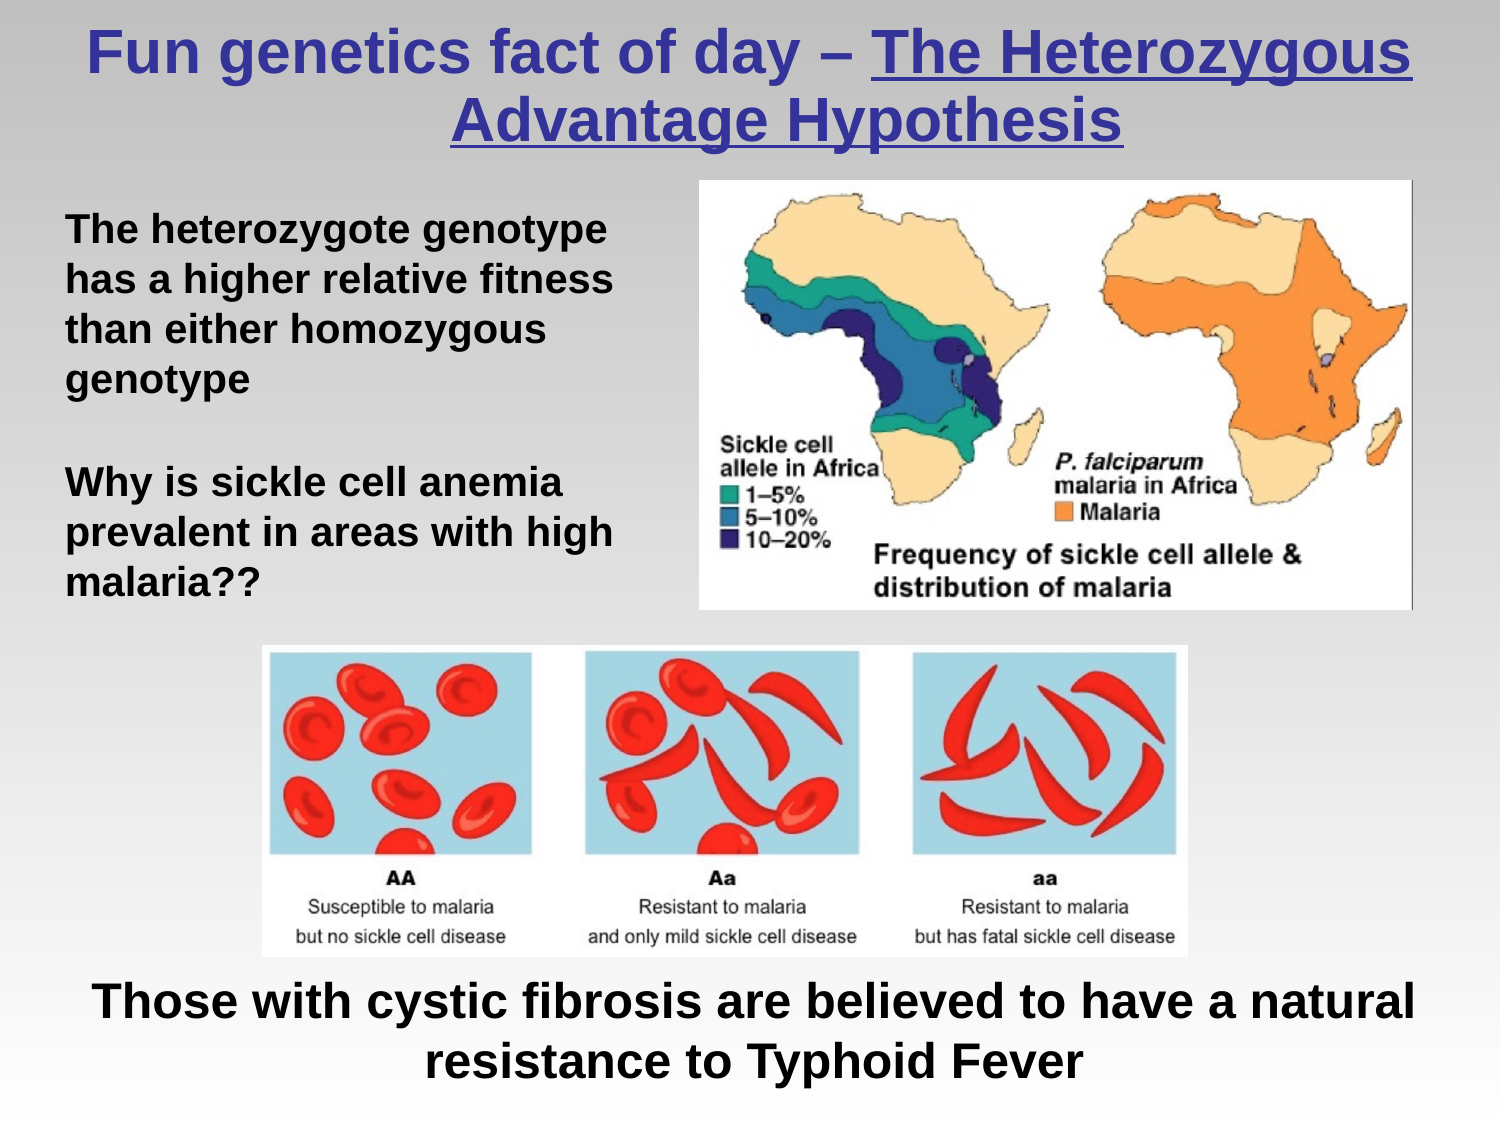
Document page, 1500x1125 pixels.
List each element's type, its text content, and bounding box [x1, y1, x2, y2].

title Fun genetics fact of day – The Heterozygous Advantage Hypothesis [50, 12, 1450, 164]
text_box Why is sickle cell anemia prevalent in areas with high malaria?? [50, 447, 675, 613]
picture [262, 644, 1188, 957]
text_box The heterozygote genotype has a higher relative fitness than either homozygous genotype [50, 194, 675, 410]
text_box Those with cystic fibrosis are believed to have a natural resistance to Typhoid Fever [54, 960, 1455, 1096]
picture [699, 180, 1413, 610]
